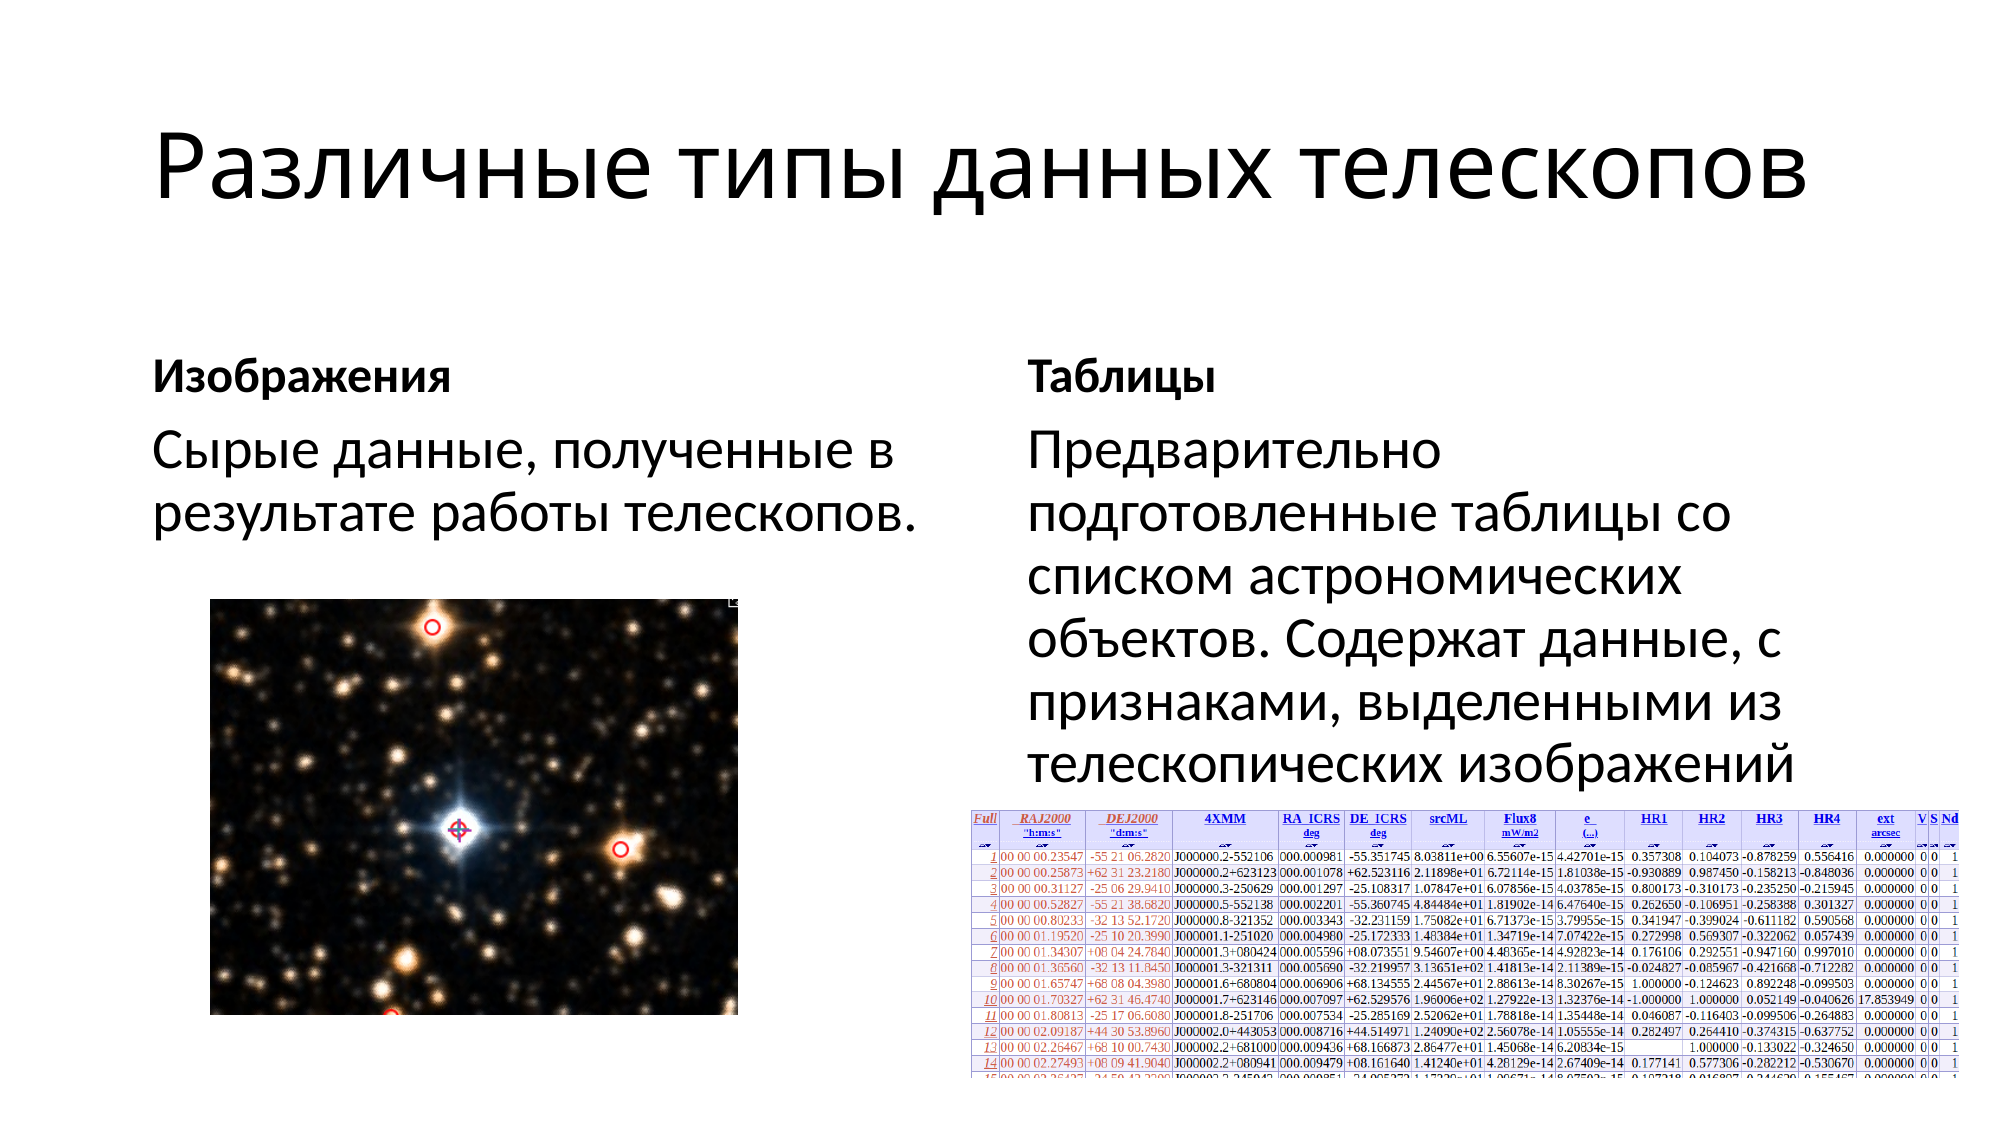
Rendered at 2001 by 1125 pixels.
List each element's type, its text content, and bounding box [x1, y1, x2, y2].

picture [210, 599, 738, 1015]
title Различные типы данных телескопов [137, 59, 1863, 278]
list Сырые данные, полученные в результате работы телескопов. [137, 410, 984, 1016]
picture [971, 809, 1959, 1078]
list Таблицы [1012, 275, 1863, 410]
list Предварительно подготовленные таблицы со списком астрономических объектов. Содержат данные, с признаками, выделенными из телескопических изображений [1012, 410, 1863, 809]
list Изображения [137, 275, 984, 410]
